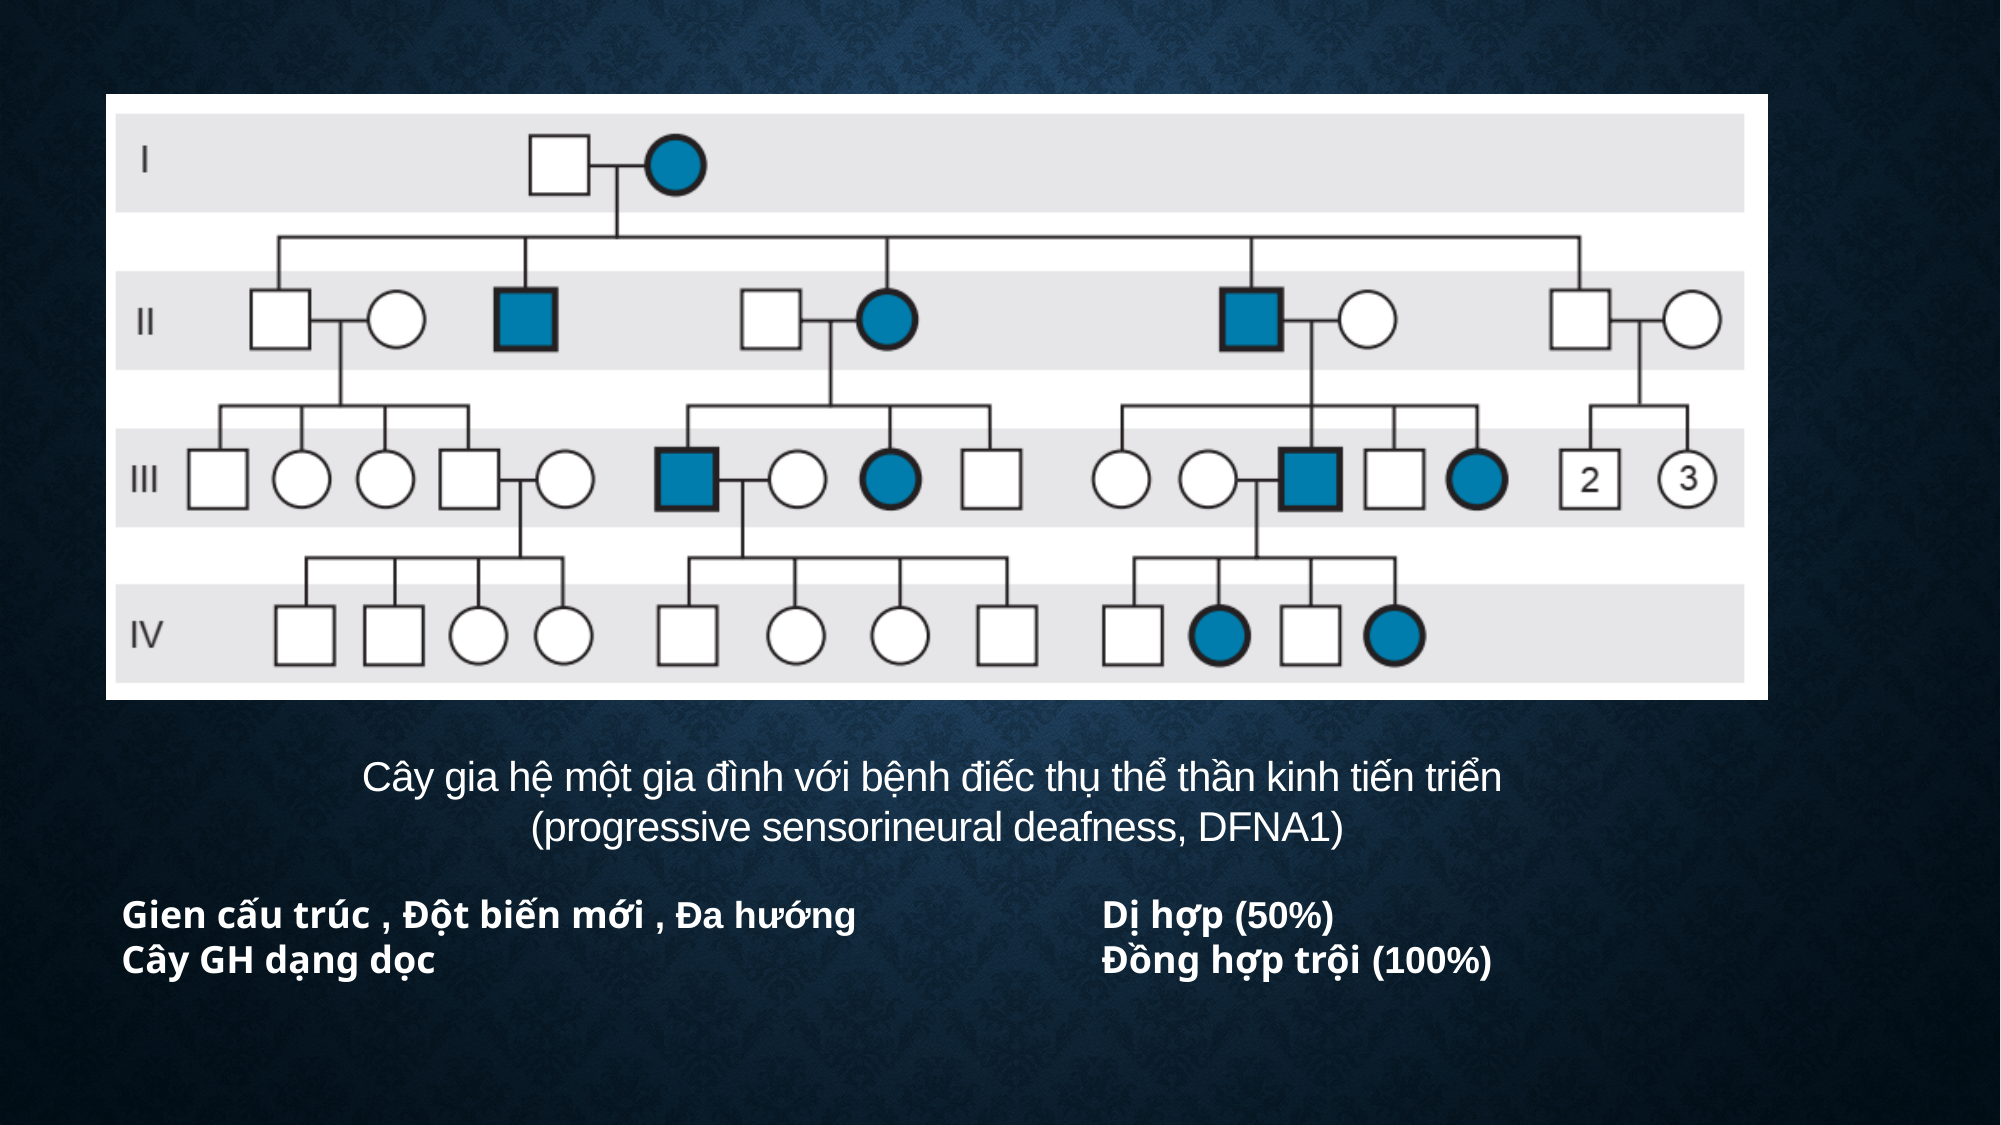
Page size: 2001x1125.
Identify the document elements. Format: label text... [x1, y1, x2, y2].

text_box Cây gia hệ một gia đình với bệnh điếc thụ thể thần kinh tiến triển (progressive sensorineural deafness, DFNA1) [169, 742, 1706, 857]
text_box Gien cấu trúc , Đột biến mới , Đa hướng Cây GH dạng dọc [106, 884, 1086, 989]
text_box Dị hợp (50%) Đồng hợp trội (100%) [1086, 884, 2000, 989]
picture [106, 93, 1769, 700]
